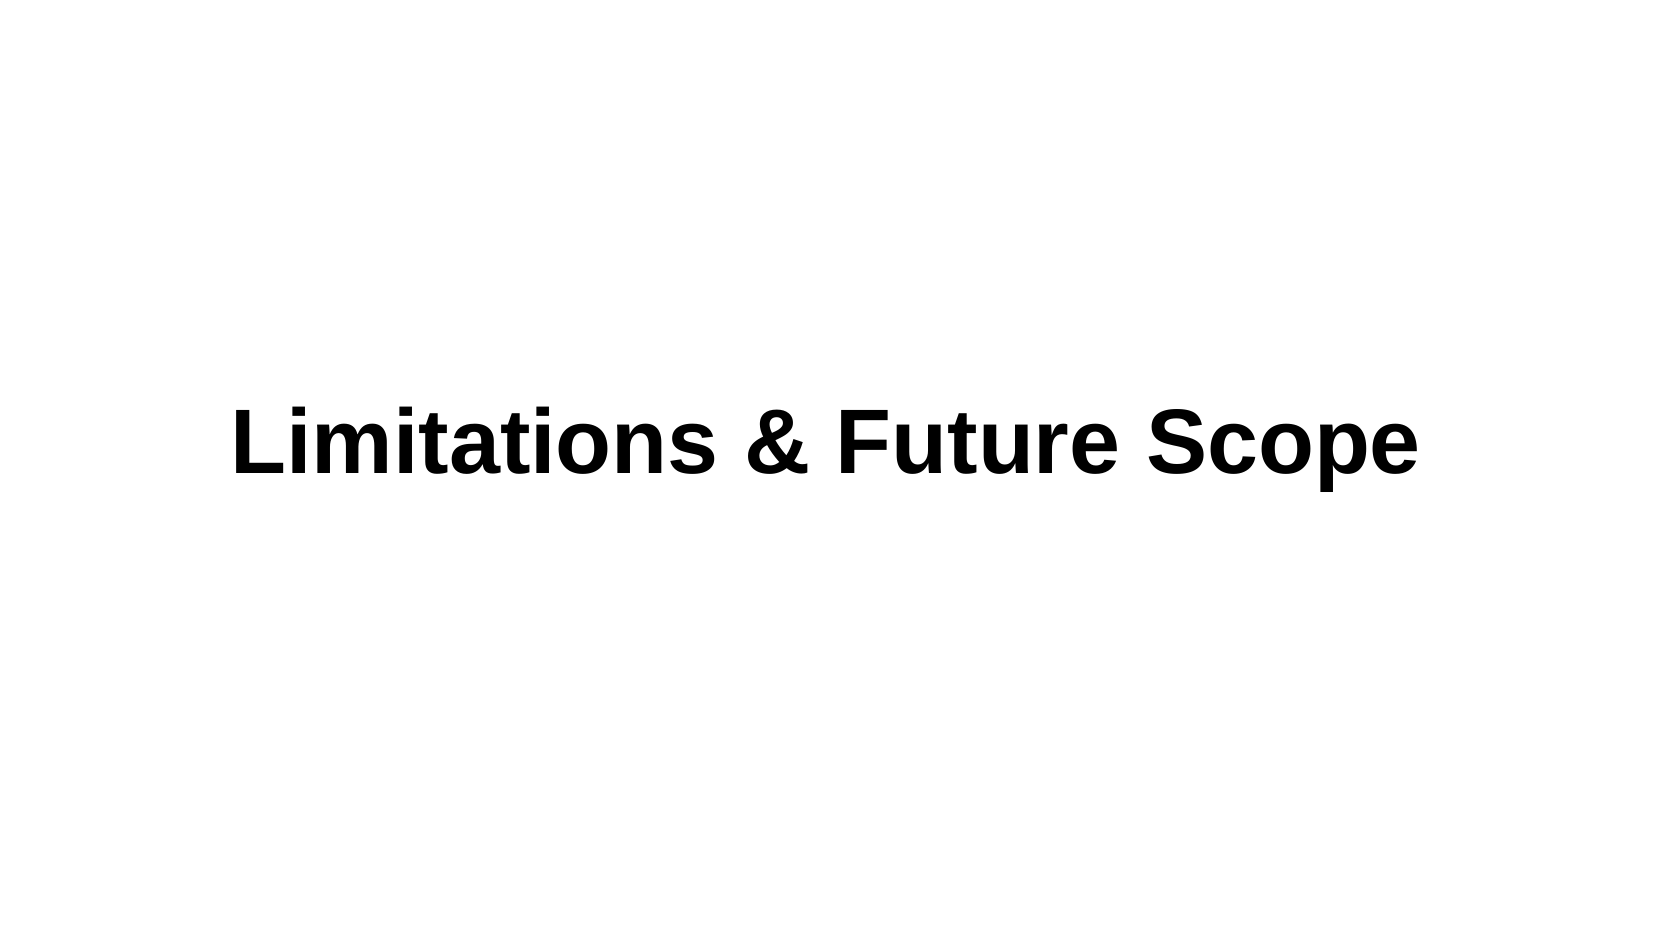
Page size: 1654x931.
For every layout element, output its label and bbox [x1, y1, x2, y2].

list [82, 217, 1571, 757]
